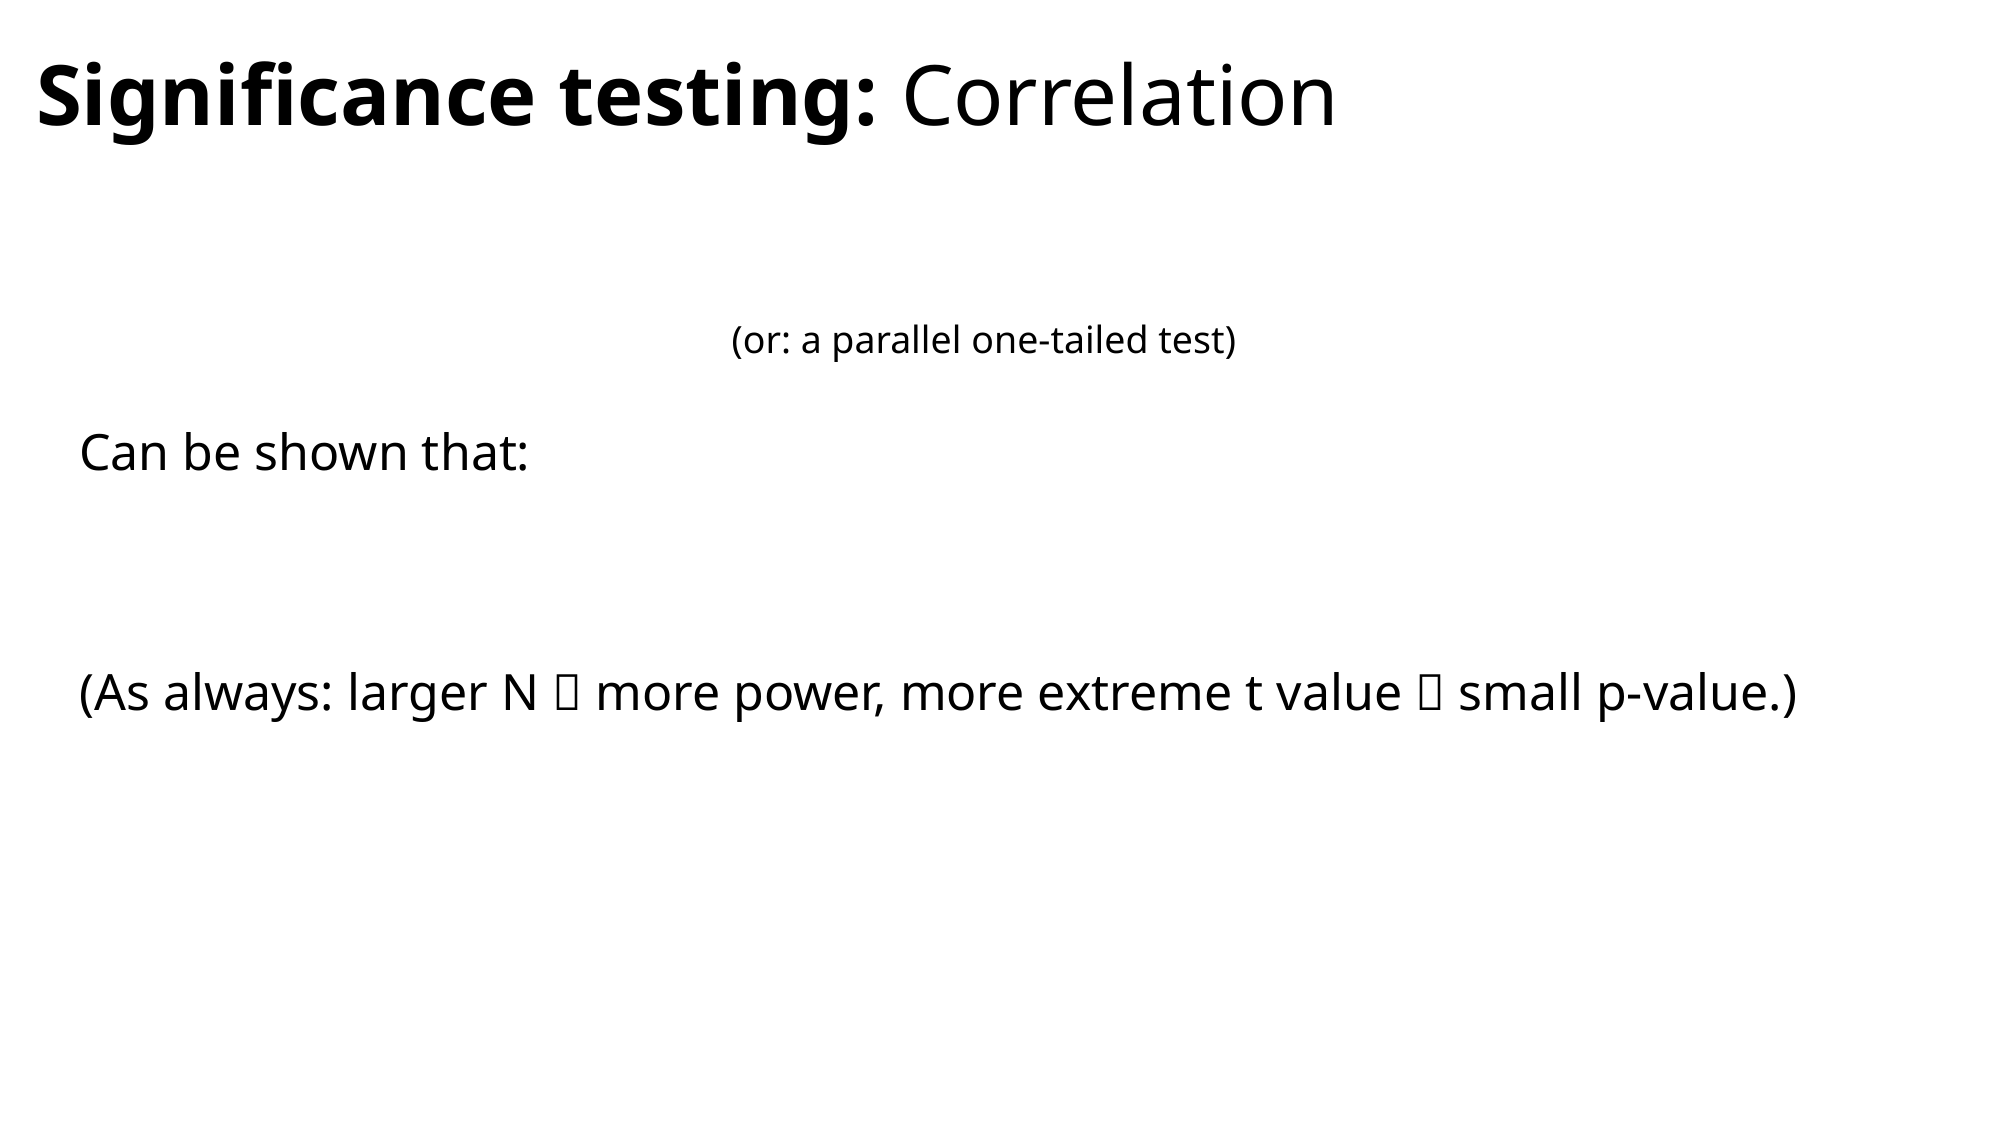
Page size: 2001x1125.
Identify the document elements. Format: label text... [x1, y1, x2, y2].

title Significance testing: Correlation [21, 13, 1861, 184]
